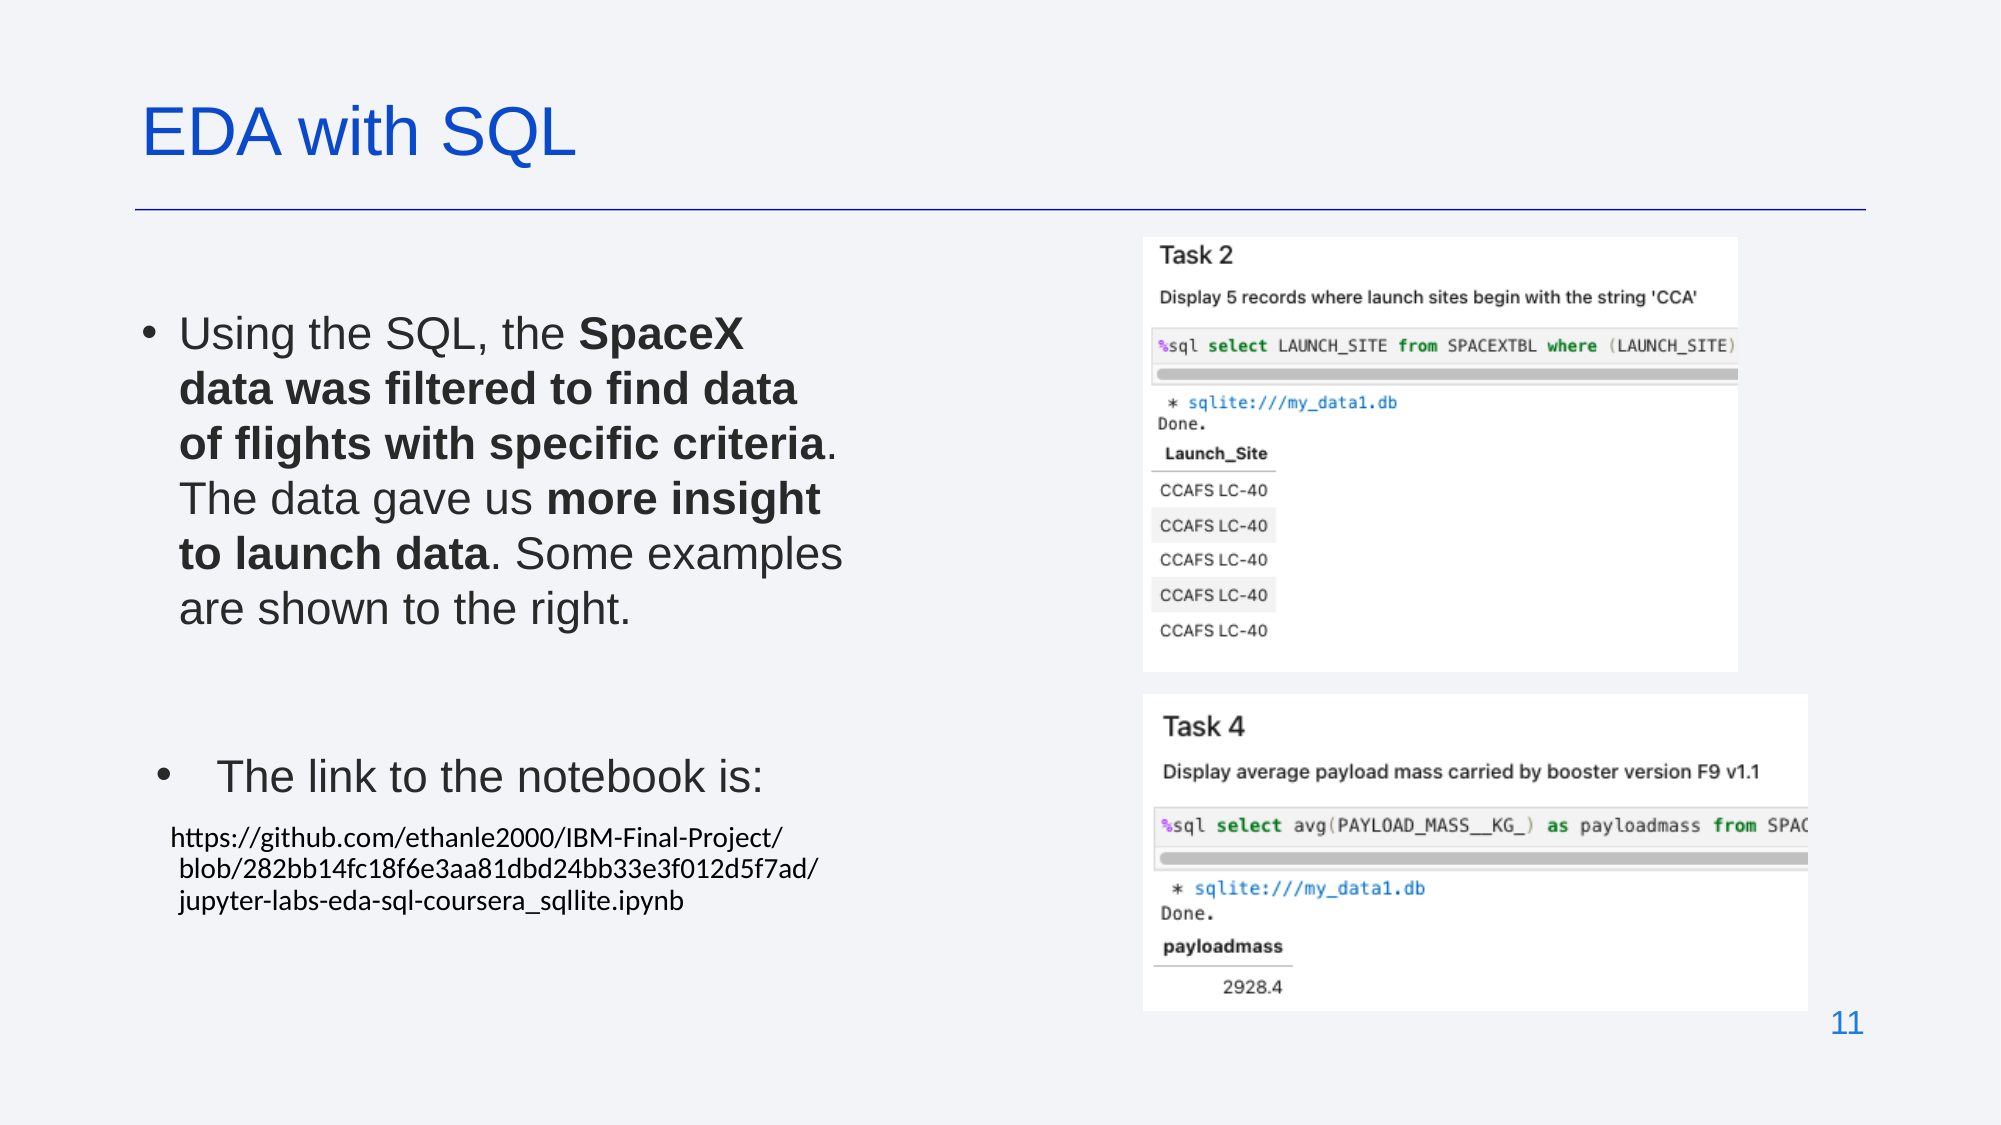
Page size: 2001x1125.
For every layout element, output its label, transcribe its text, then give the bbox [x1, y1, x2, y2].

slide_number ‹#› [1429, 988, 1880, 1055]
text_box EDA with SQL [126, 88, 1852, 179]
picture [0, 0, 2001, 1125]
list Using the SQL, the SpaceX data was filtered to find data of flights with specific criteria. The data gave us more insight to launch data. Some examples are shown to the right. The link to the notebook is: https://github.com/ethanle2000/IBM-Final-Project/blob/282bb14fc18f6e3aa81dbd24bb33e3f012d5f7ad/jupyter-labs-eda-sql-coursera_sqllite.ipynb [126, 296, 865, 1011]
